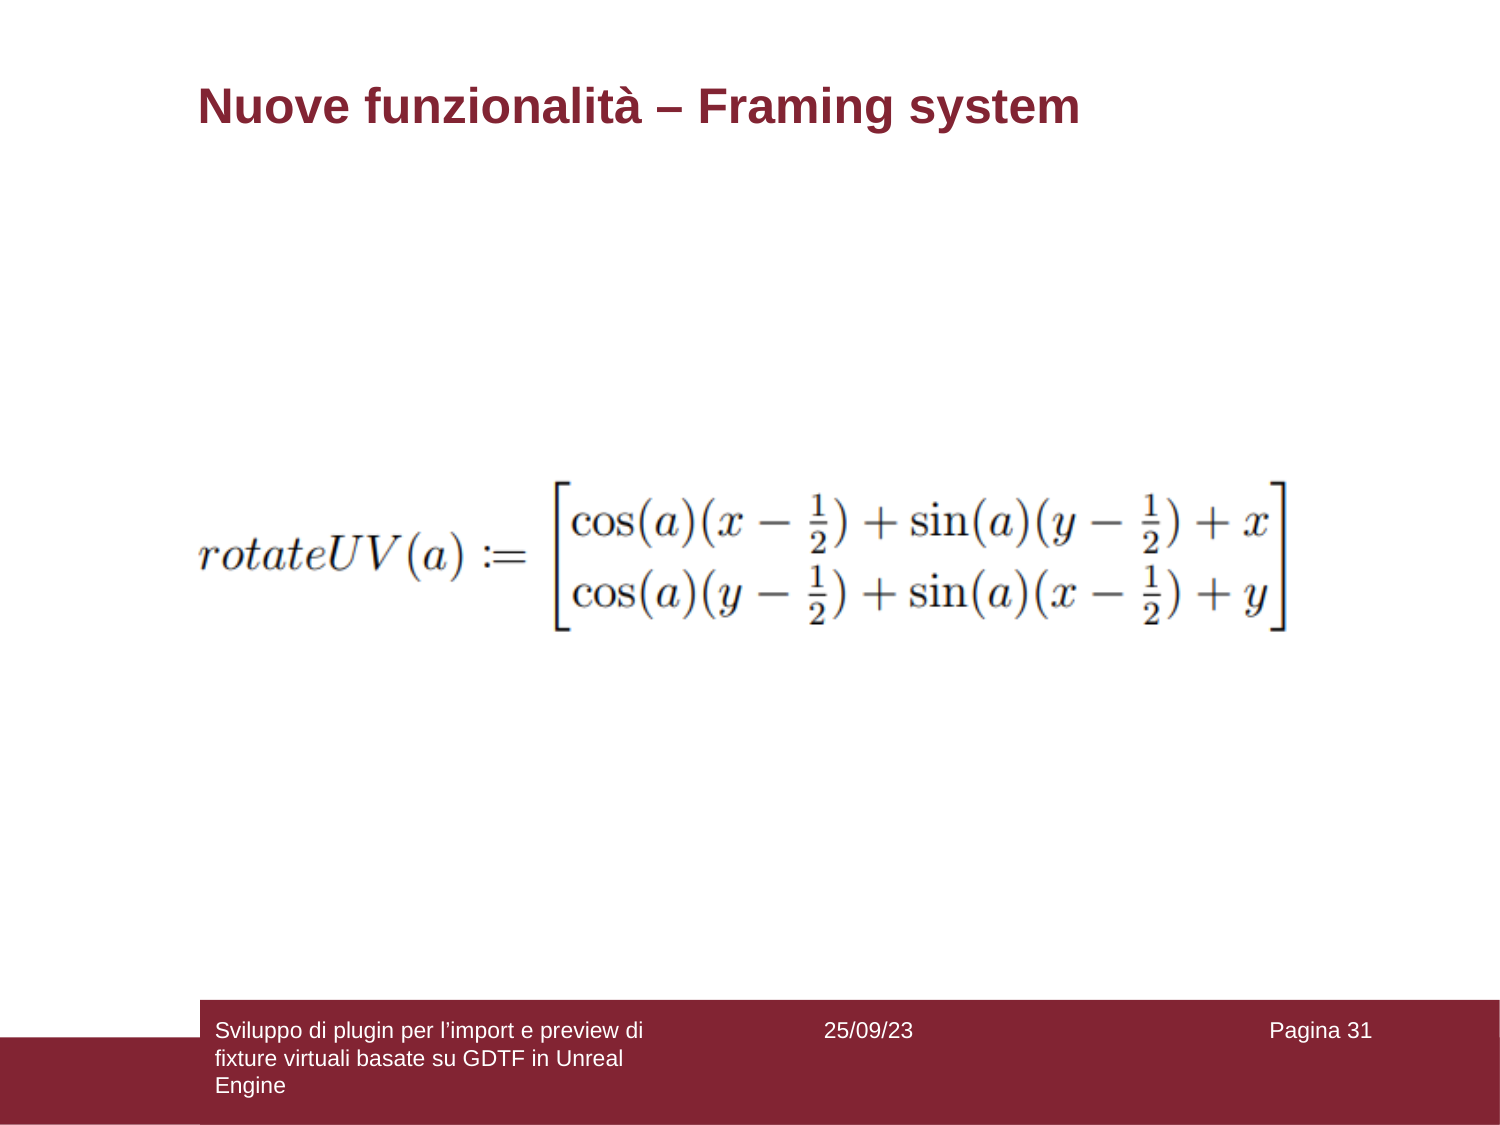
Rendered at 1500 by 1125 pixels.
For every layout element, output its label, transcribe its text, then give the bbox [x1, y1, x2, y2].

text_box Pagina 31 [1074, 1008, 1388, 1084]
text_box 25/09/23 [712, 1008, 1025, 1084]
text_box Sviluppo di plugin per l’import e preview di fixture virtuali basate su GDTF in Unreal Engine [200, 1008, 675, 1106]
picture [182, 477, 1315, 648]
text_box [320, 103, 351, 141]
text_box Nuove funzionalità – Framing system [183, 66, 1400, 197]
